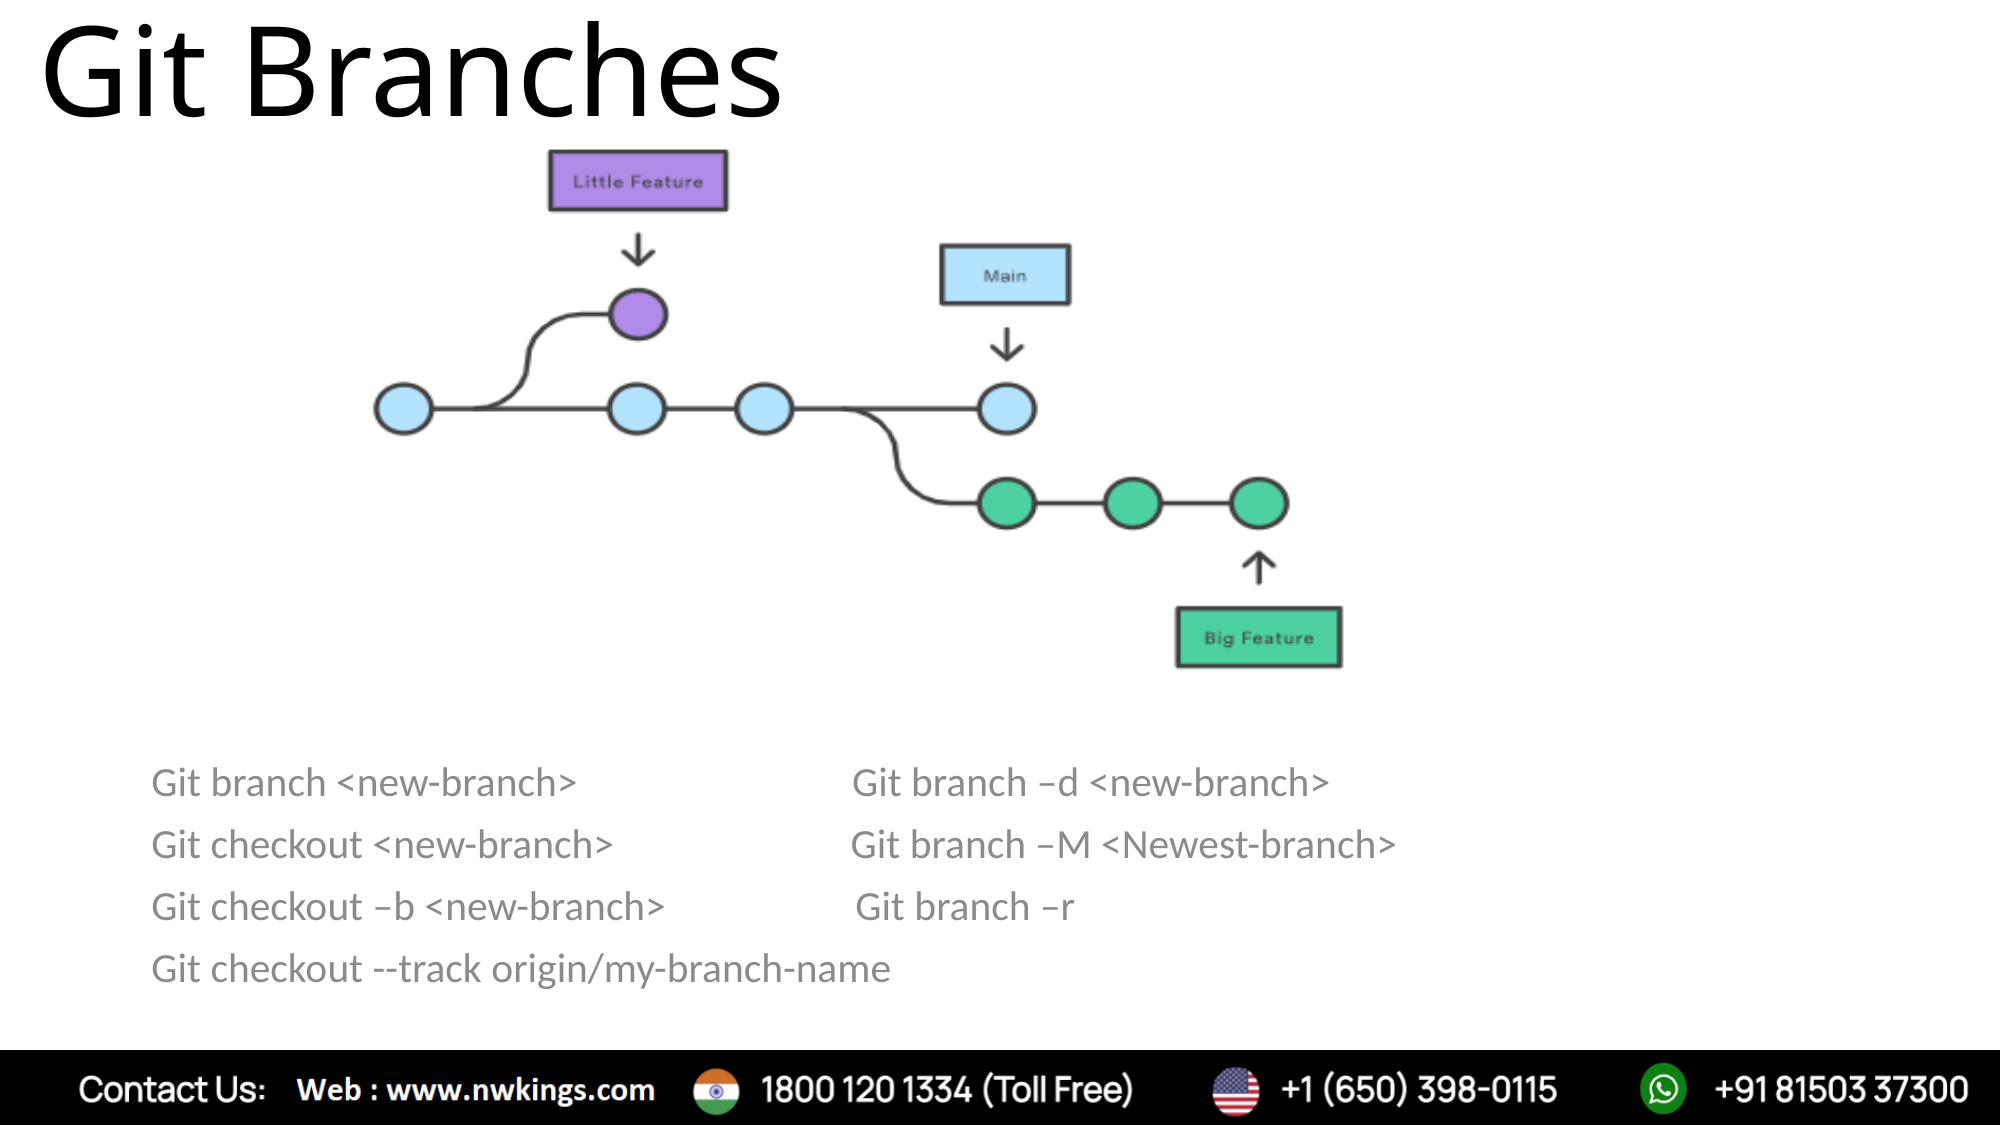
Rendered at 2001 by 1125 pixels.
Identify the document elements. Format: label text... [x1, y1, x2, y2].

picture [312, 122, 1397, 730]
picture [0, 1050, 2000, 1125]
title Git Branches [23, 0, 1749, 151]
list Git branch <new-branch> Git branch –d <new-branch> Git checkout <new-branch> Git branch –M <Newest-branch> Git checkout –b <new-branch> Git branch –r Git checkout --track origin/my-branch-name [136, 752, 1862, 999]
